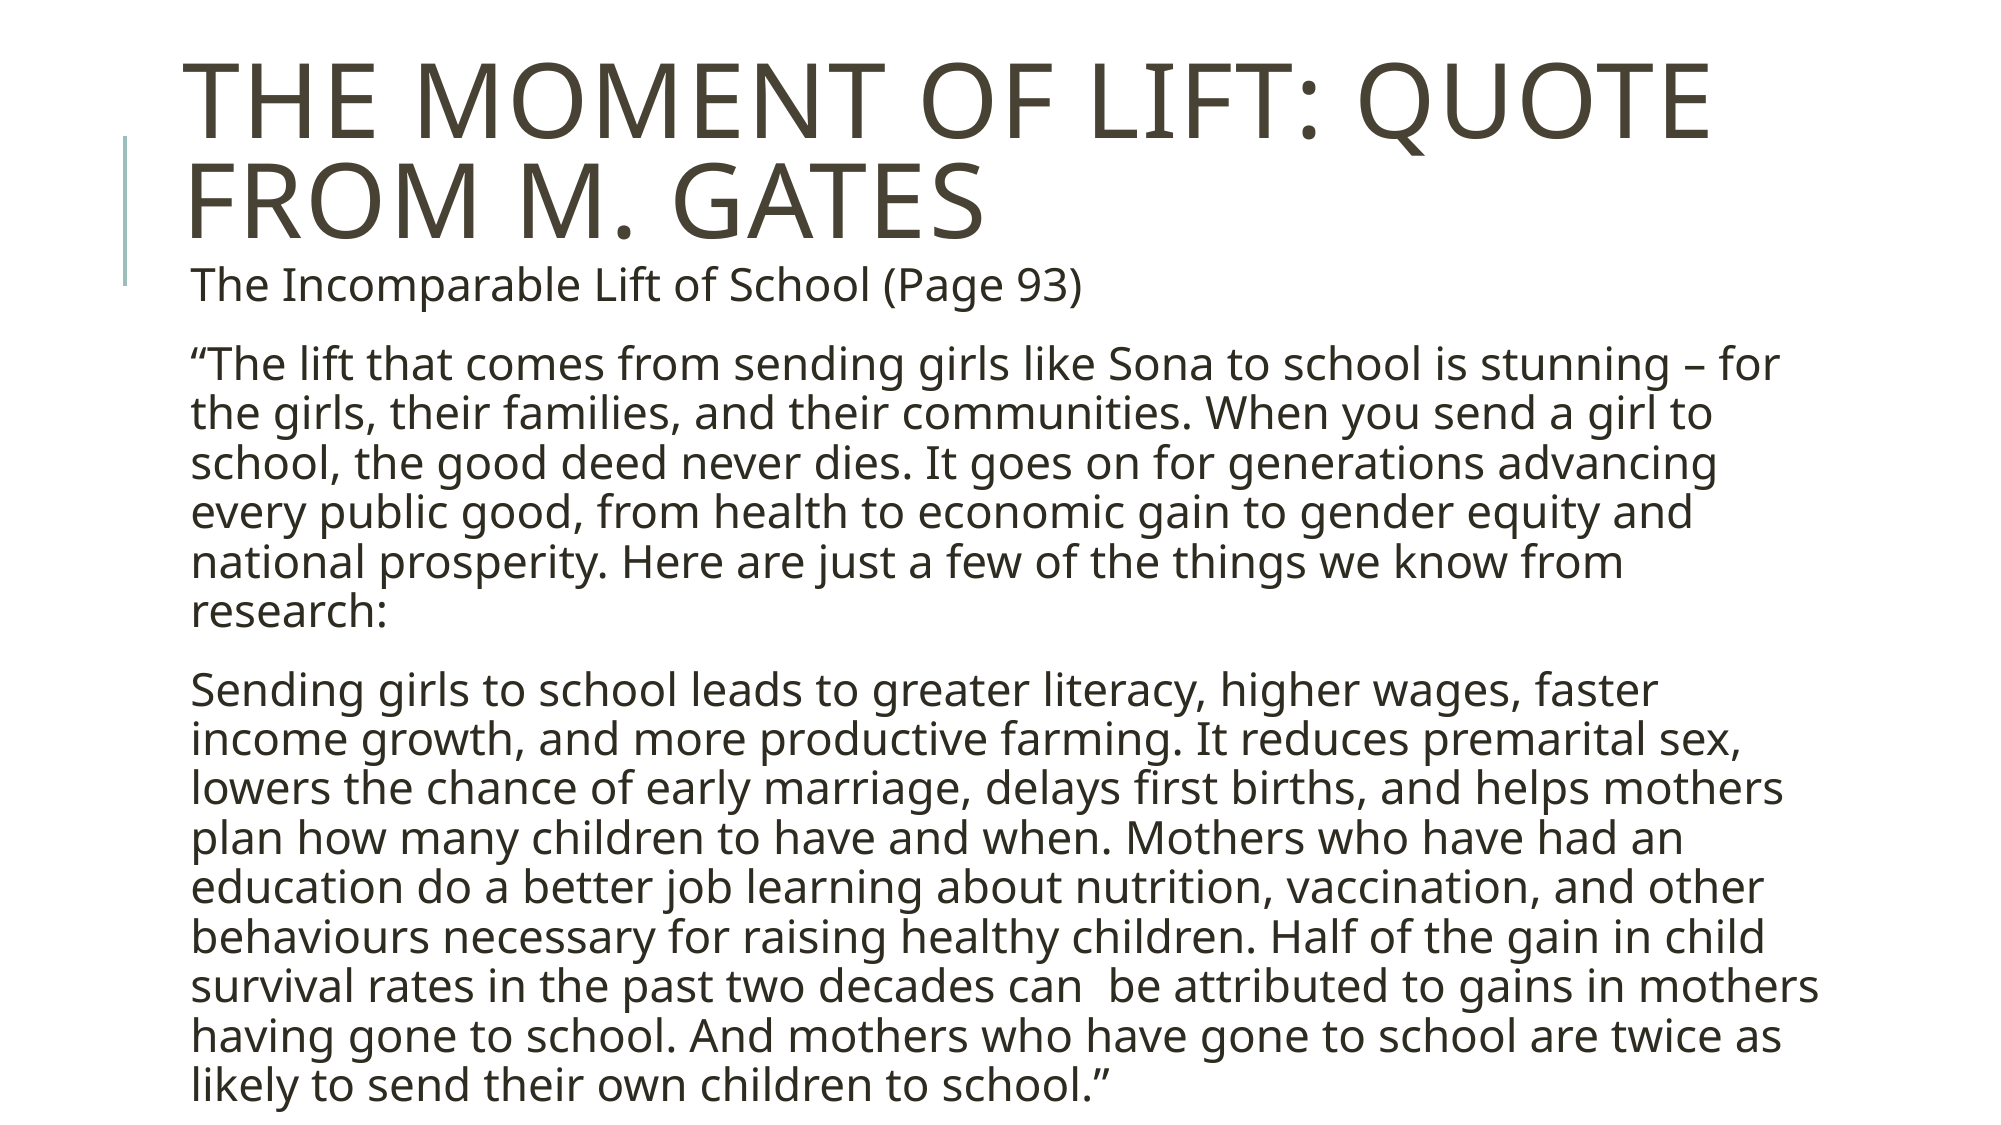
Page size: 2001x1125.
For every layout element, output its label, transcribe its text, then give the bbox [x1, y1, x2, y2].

list The Incomparable Lift of School (Page 93) “The lift that comes from sending girls like Sona to school is stunning – for the girls, their families, and their communities. When you send a girl to school, the good deed never dies. It goes on for generations advancing every public good, from health to economic gain to gender equity and national prosperity. Here are just a few of the things we know from research: Sending girls to school leads to greater literacy, higher wages, faster income growth, and more productive farming. It reduces premarital sex, lowers the chance of early marriage, delays first births, and helps mothers plan how many children to have and when. Mothers who have had an education do a better job learning about nutrition, vaccination, and other behaviours necessary for raising healthy children. Half of the gain in child survival rates in the past two decades can be attributed to gains in mothers having gone to school. And mothers who have gone to school are twice as likely to send their own children to school.” [168, 254, 1838, 1057]
title The moment of lift: quote from m. Gates [168, 96, 1763, 222]
